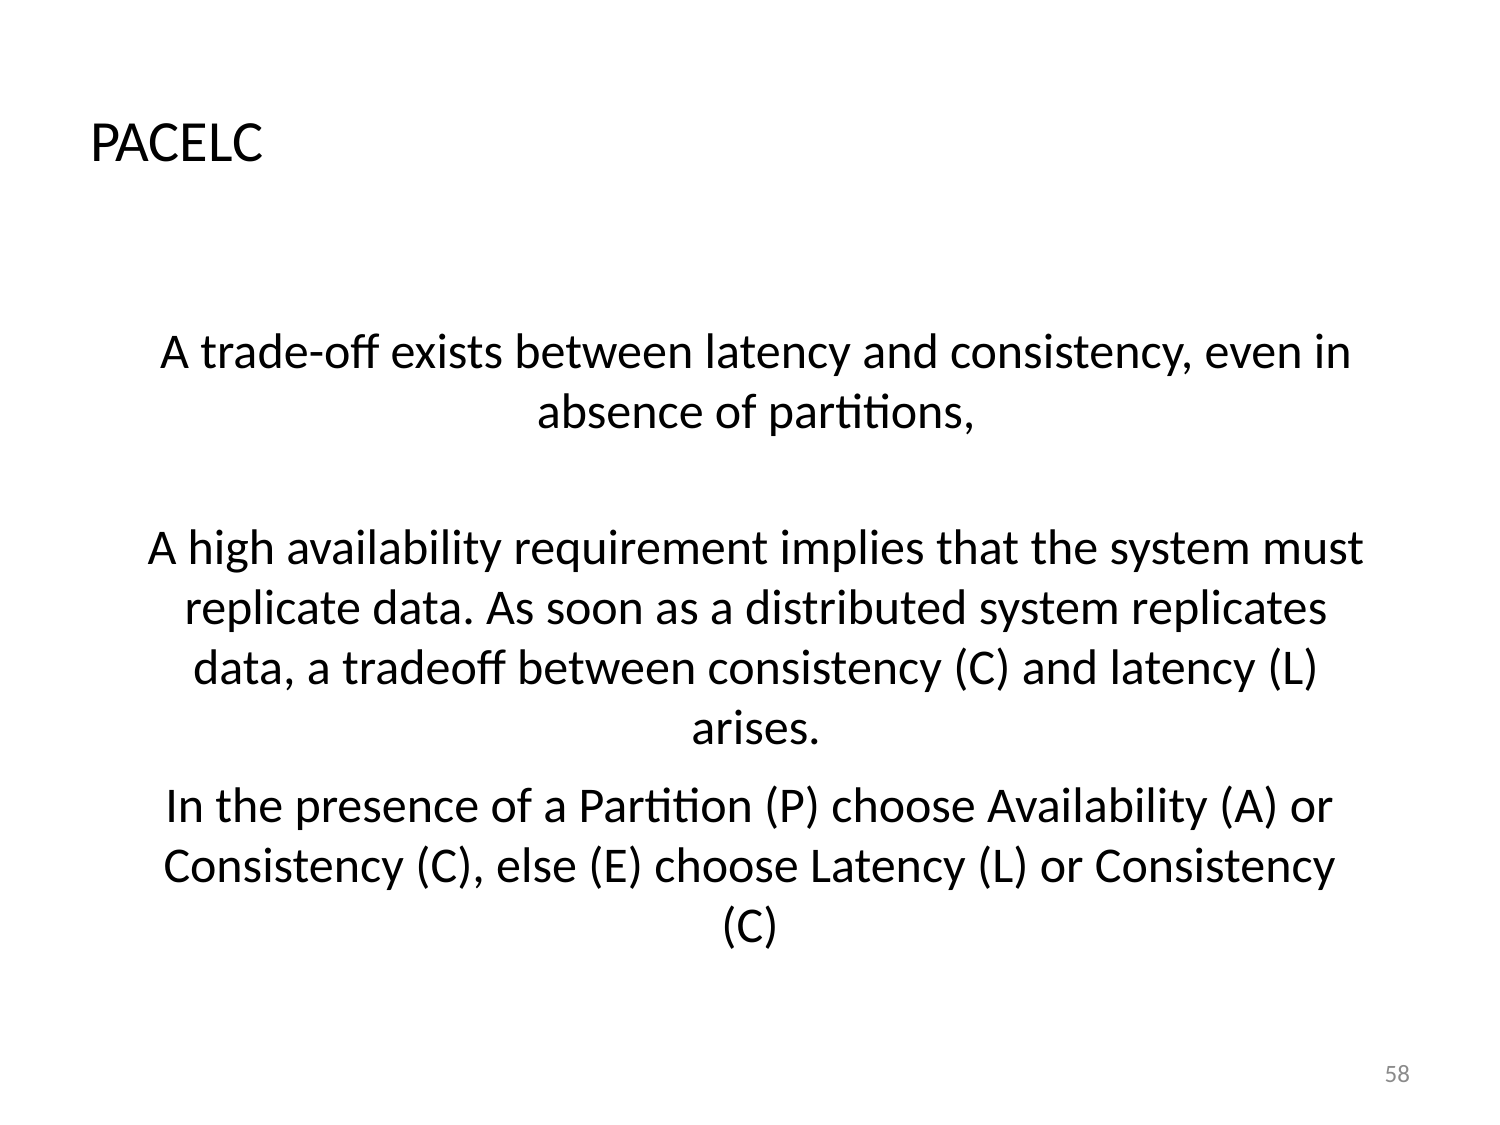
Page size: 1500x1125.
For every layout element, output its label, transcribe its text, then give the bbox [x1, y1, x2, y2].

text_box In the presence of a Partition (P) choose Availability (A) or Consistency (C), else (E) choose Latency (L) or Consistency (C) [122, 765, 1378, 960]
text_box A trade-off exists between latency and consistency, even in absence of partitions, [102, 311, 1410, 446]
text_box A high availability requirement implies that the system must replicate data. As soon as a distributed system replicates data, a tradeoff between consistency (C) and latency (L) arises. [128, 507, 1384, 763]
slide_number 58 [1074, 1042, 1425, 1103]
title PACELC [75, 44, 1425, 233]
